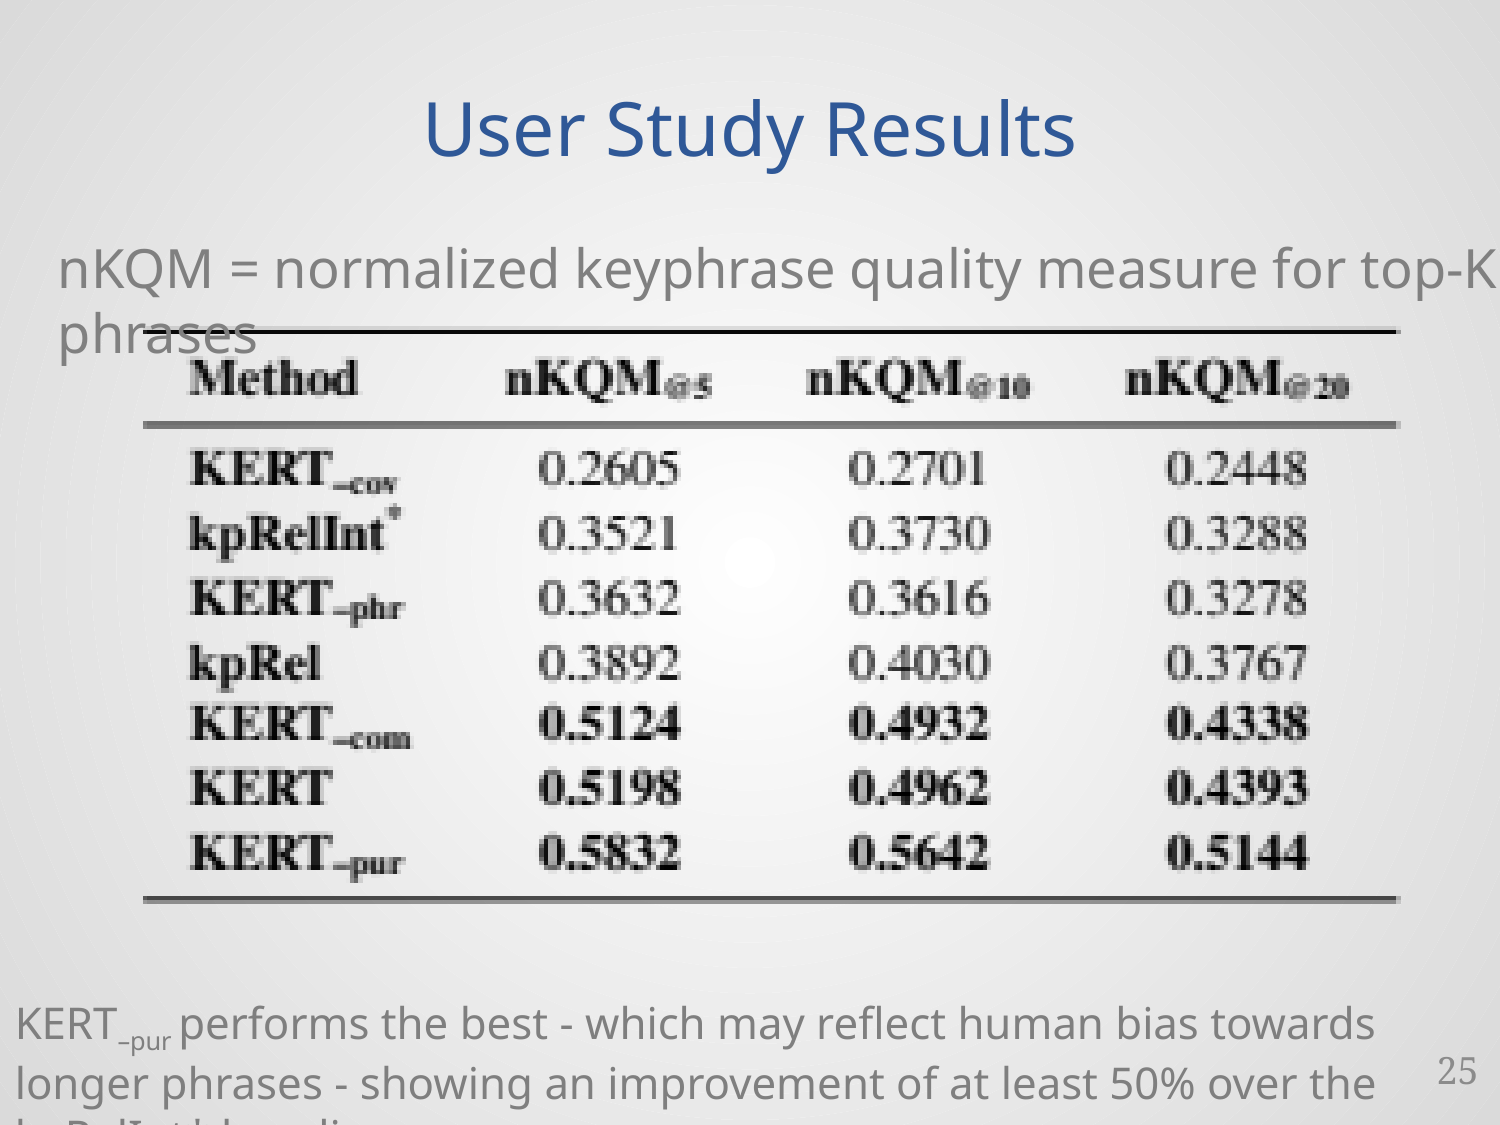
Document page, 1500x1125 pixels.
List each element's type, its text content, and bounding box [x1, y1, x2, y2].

title User Study Results [75, 0, 1425, 179]
picture [135, 309, 1406, 914]
list nKQM = normalized keyphrase quality measure for top-K phrases [42, 227, 1500, 430]
slide_number 25 [1401, 1042, 1494, 1103]
text_box KERT–pur performs the best - which may reflect human bias towards longer phrases - showing an improvement of at least 50% over the kpRelInt* baseline [0, 988, 1429, 1125]
